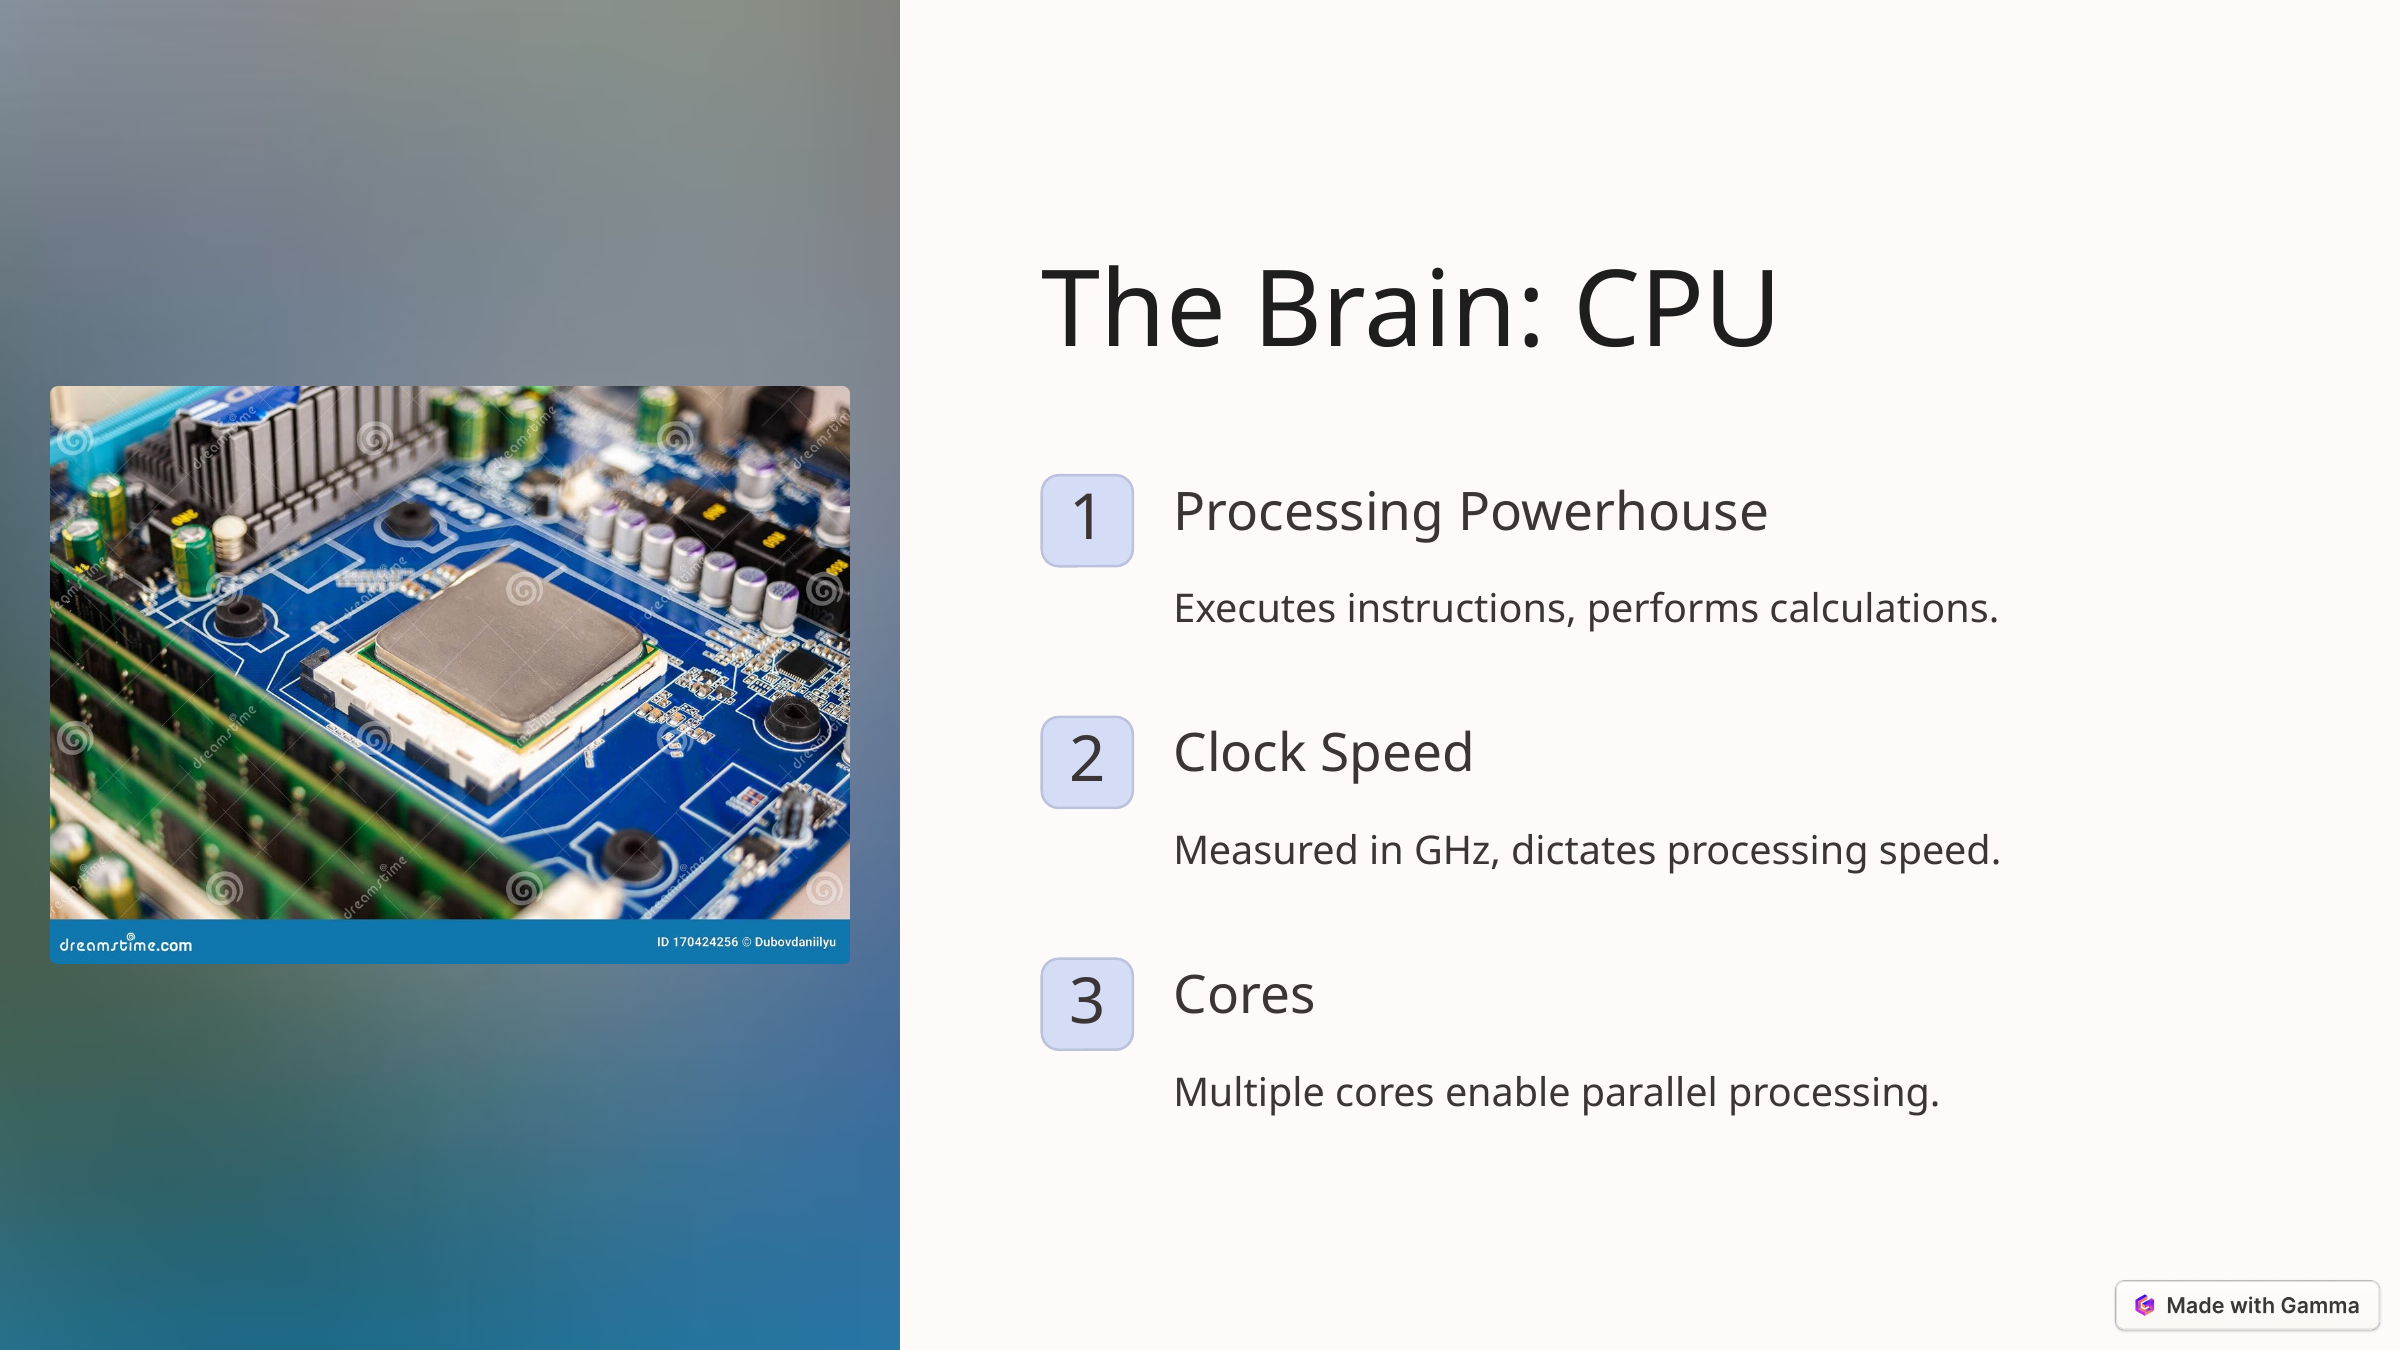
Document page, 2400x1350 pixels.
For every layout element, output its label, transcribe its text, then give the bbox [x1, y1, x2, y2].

text_box Processing Powerhouse [1173, 475, 1815, 542]
text_box Executes instructions, performs calculations. [1173, 566, 2259, 631]
text_box The Brain: CPU [1041, 235, 2108, 369]
text_box 1 [1074, 488, 1100, 553]
text_box 3 [1068, 972, 1107, 1037]
text_box 2 [1068, 730, 1107, 795]
text_box Clock Speed [1173, 716, 1707, 784]
text_box [1041, 716, 1133, 808]
text_box [1041, 958, 1133, 1050]
picture [0, 0, 900, 1350]
picture [2106, 1271, 2389, 1339]
text_box [1041, 475, 1133, 567]
text_box Measured in GHz, dictates processing speed. [1173, 807, 2259, 873]
text_box Cores [1173, 958, 1707, 1026]
text_box Multiple cores enable parallel processing. [1173, 1049, 2259, 1115]
